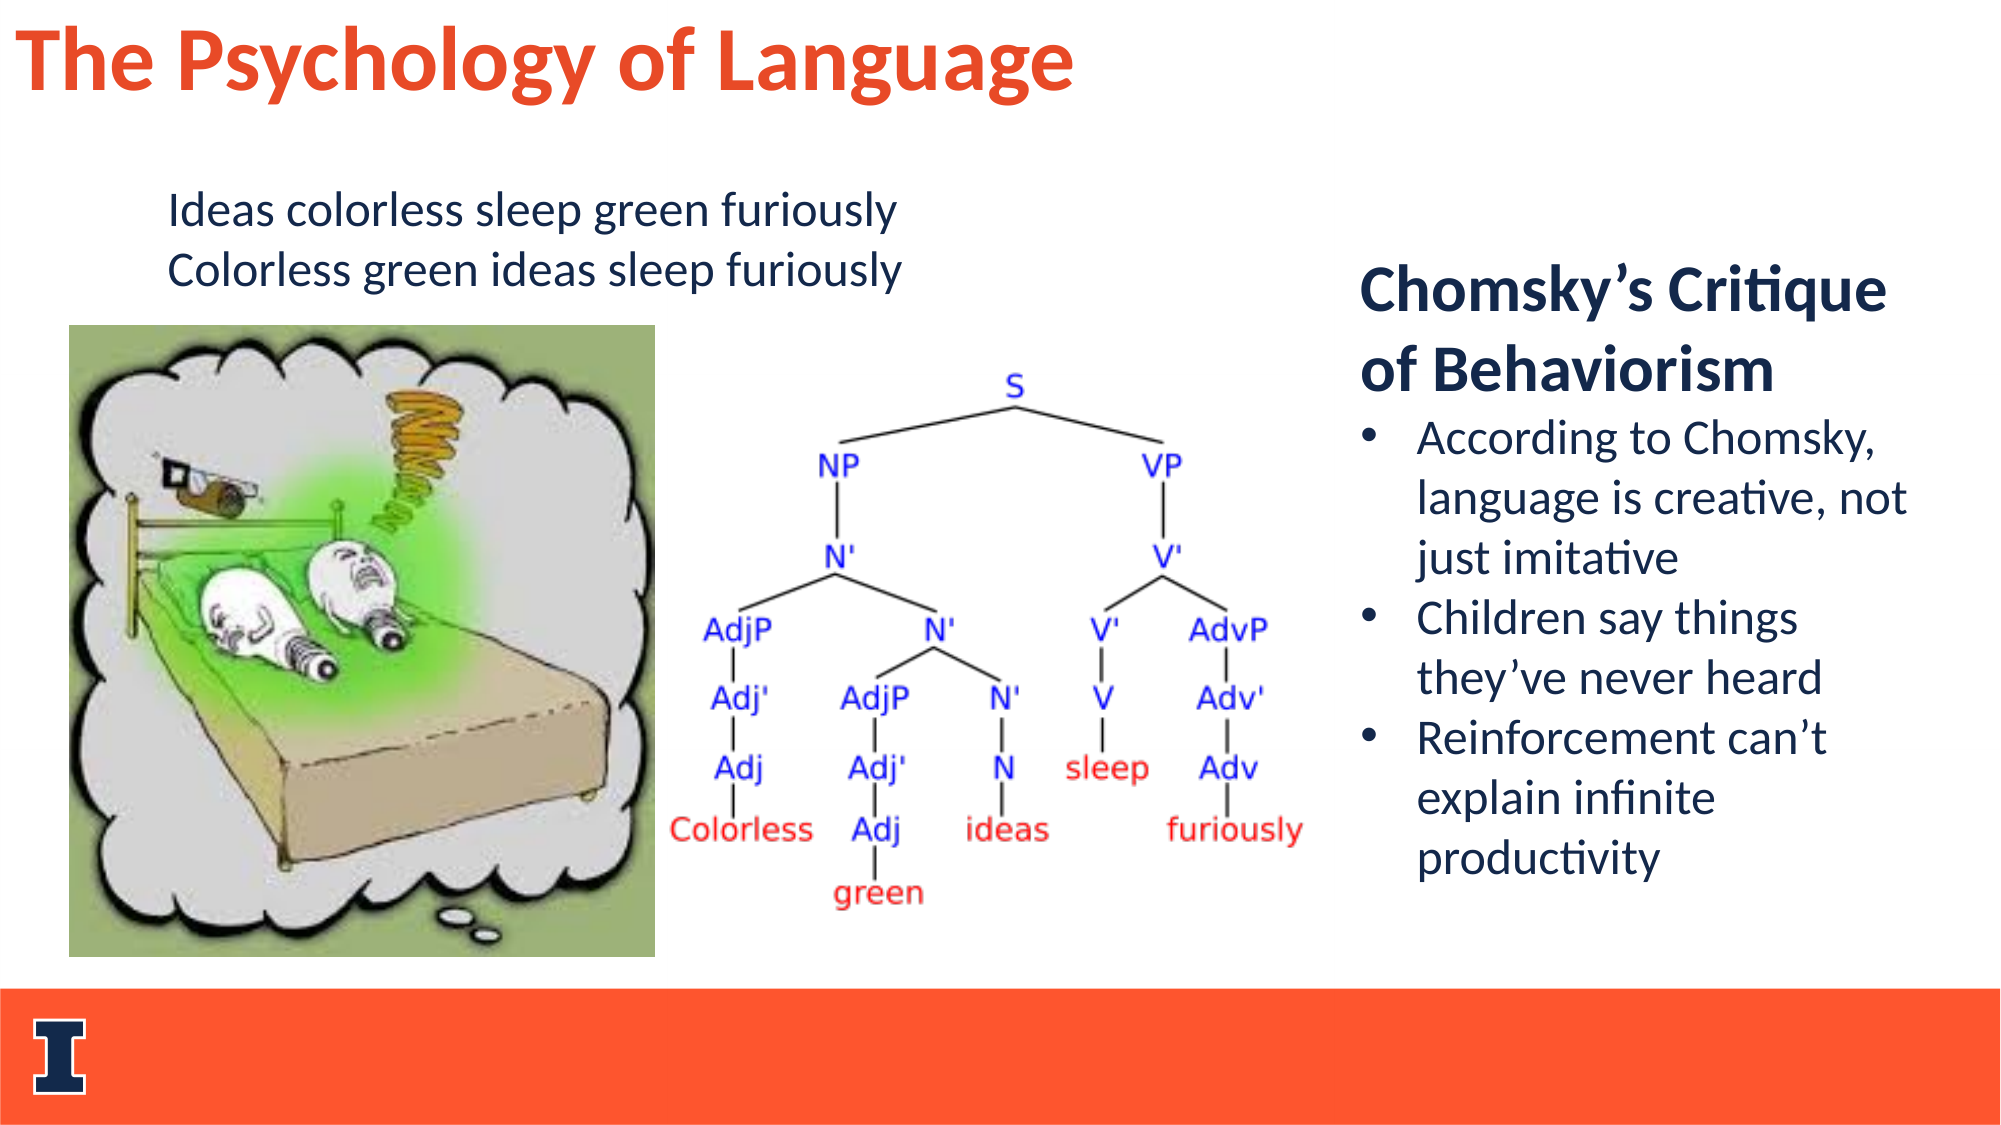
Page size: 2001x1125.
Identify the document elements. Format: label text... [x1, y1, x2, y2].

text_box Ideas colorless sleep green furiously Colorless green ideas sleep furiously [153, 168, 919, 304]
text_box The Psychology of Language [0, 0, 1884, 121]
text_box Chomsky’s Critique of Behaviorism According to Chomsky, language is creative, not just imitative Children say things they’ve never heard Reinforcement can’t explain infinite productivity [1345, 236, 1931, 892]
picture [0, 0, 2001, 1125]
